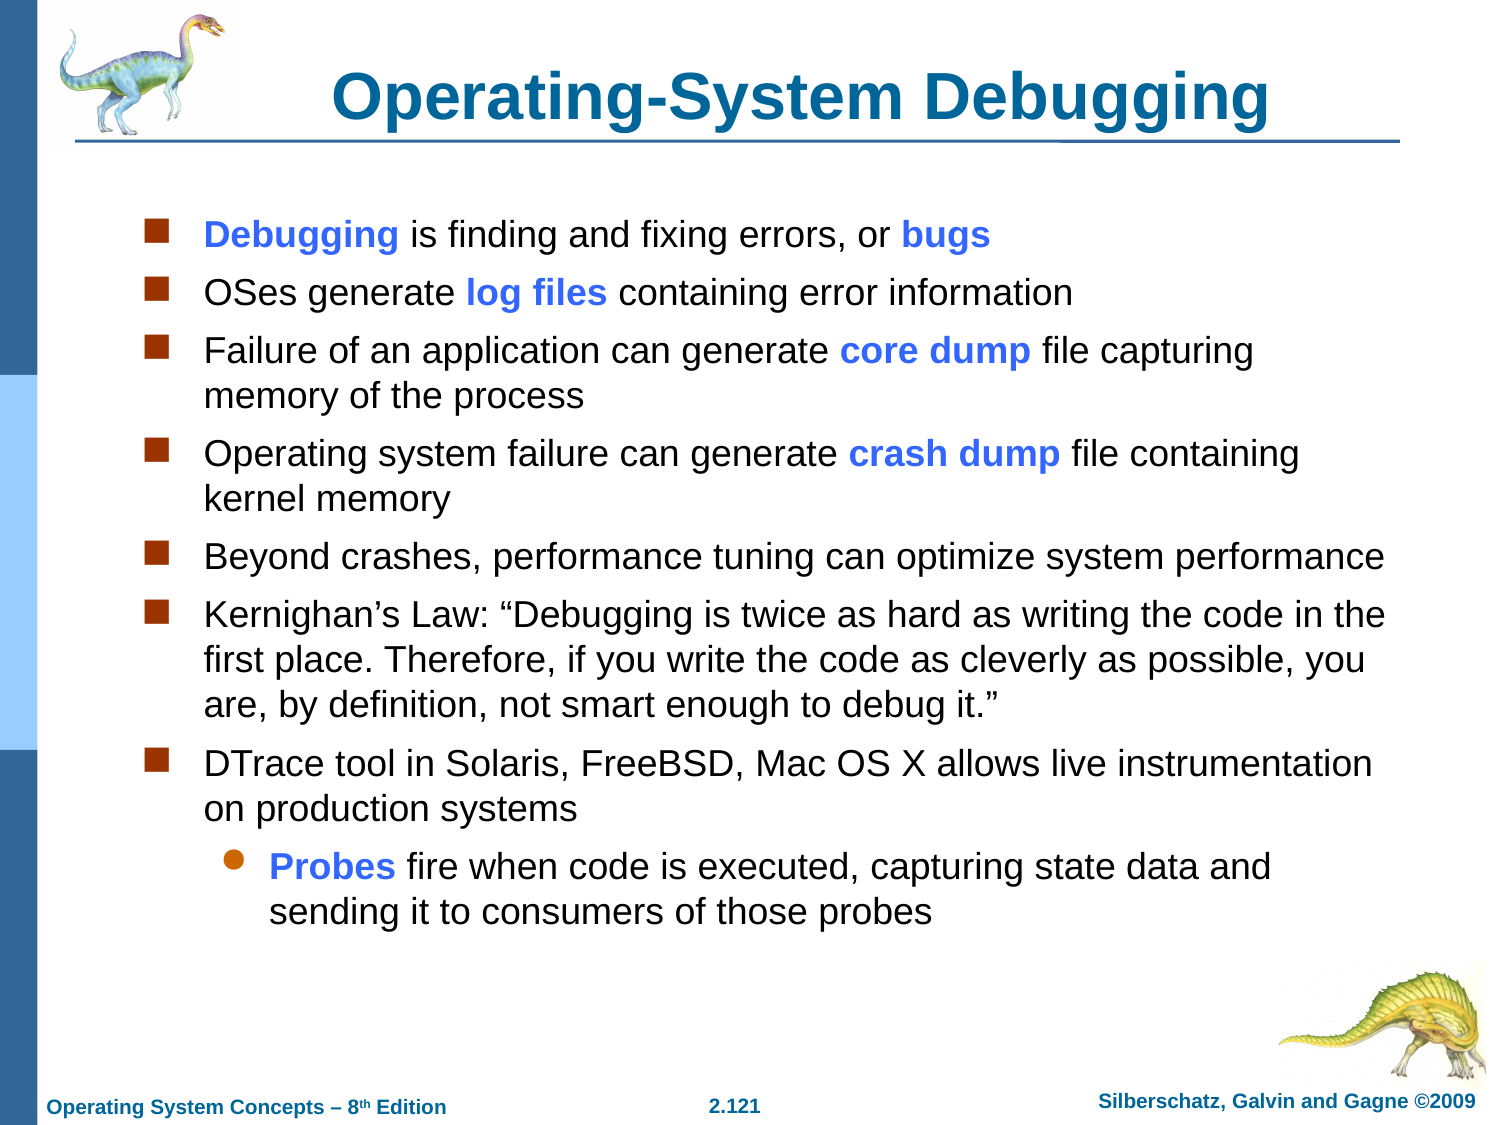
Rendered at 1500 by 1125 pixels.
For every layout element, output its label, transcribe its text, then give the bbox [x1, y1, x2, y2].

list Debugging is finding and fixing errors, or bugs OSes generate log files containing error information Failure of an application can generate core dump file capturing memory of the process Operating system failure can generate crash dump file containing kernel memory Beyond crashes, performance tuning can optimize system performance Kernighan’s Law: “Debugging is twice as hard as writing the code in the first place. Therefore, if you write the code as cleverly as possible, you are, by definition, not smart enough to debug it.” DTrace tool in Solaris, FreeBSD, Mac OS X allows live instrumentation on production systems Probes fire when code is executed, capturing state data and sending it to consumers of those probes [132, 202, 1405, 1008]
picture [1275, 959, 1486, 1090]
picture [46, 0, 243, 149]
title Operating-System Debugging [178, 45, 1426, 141]
